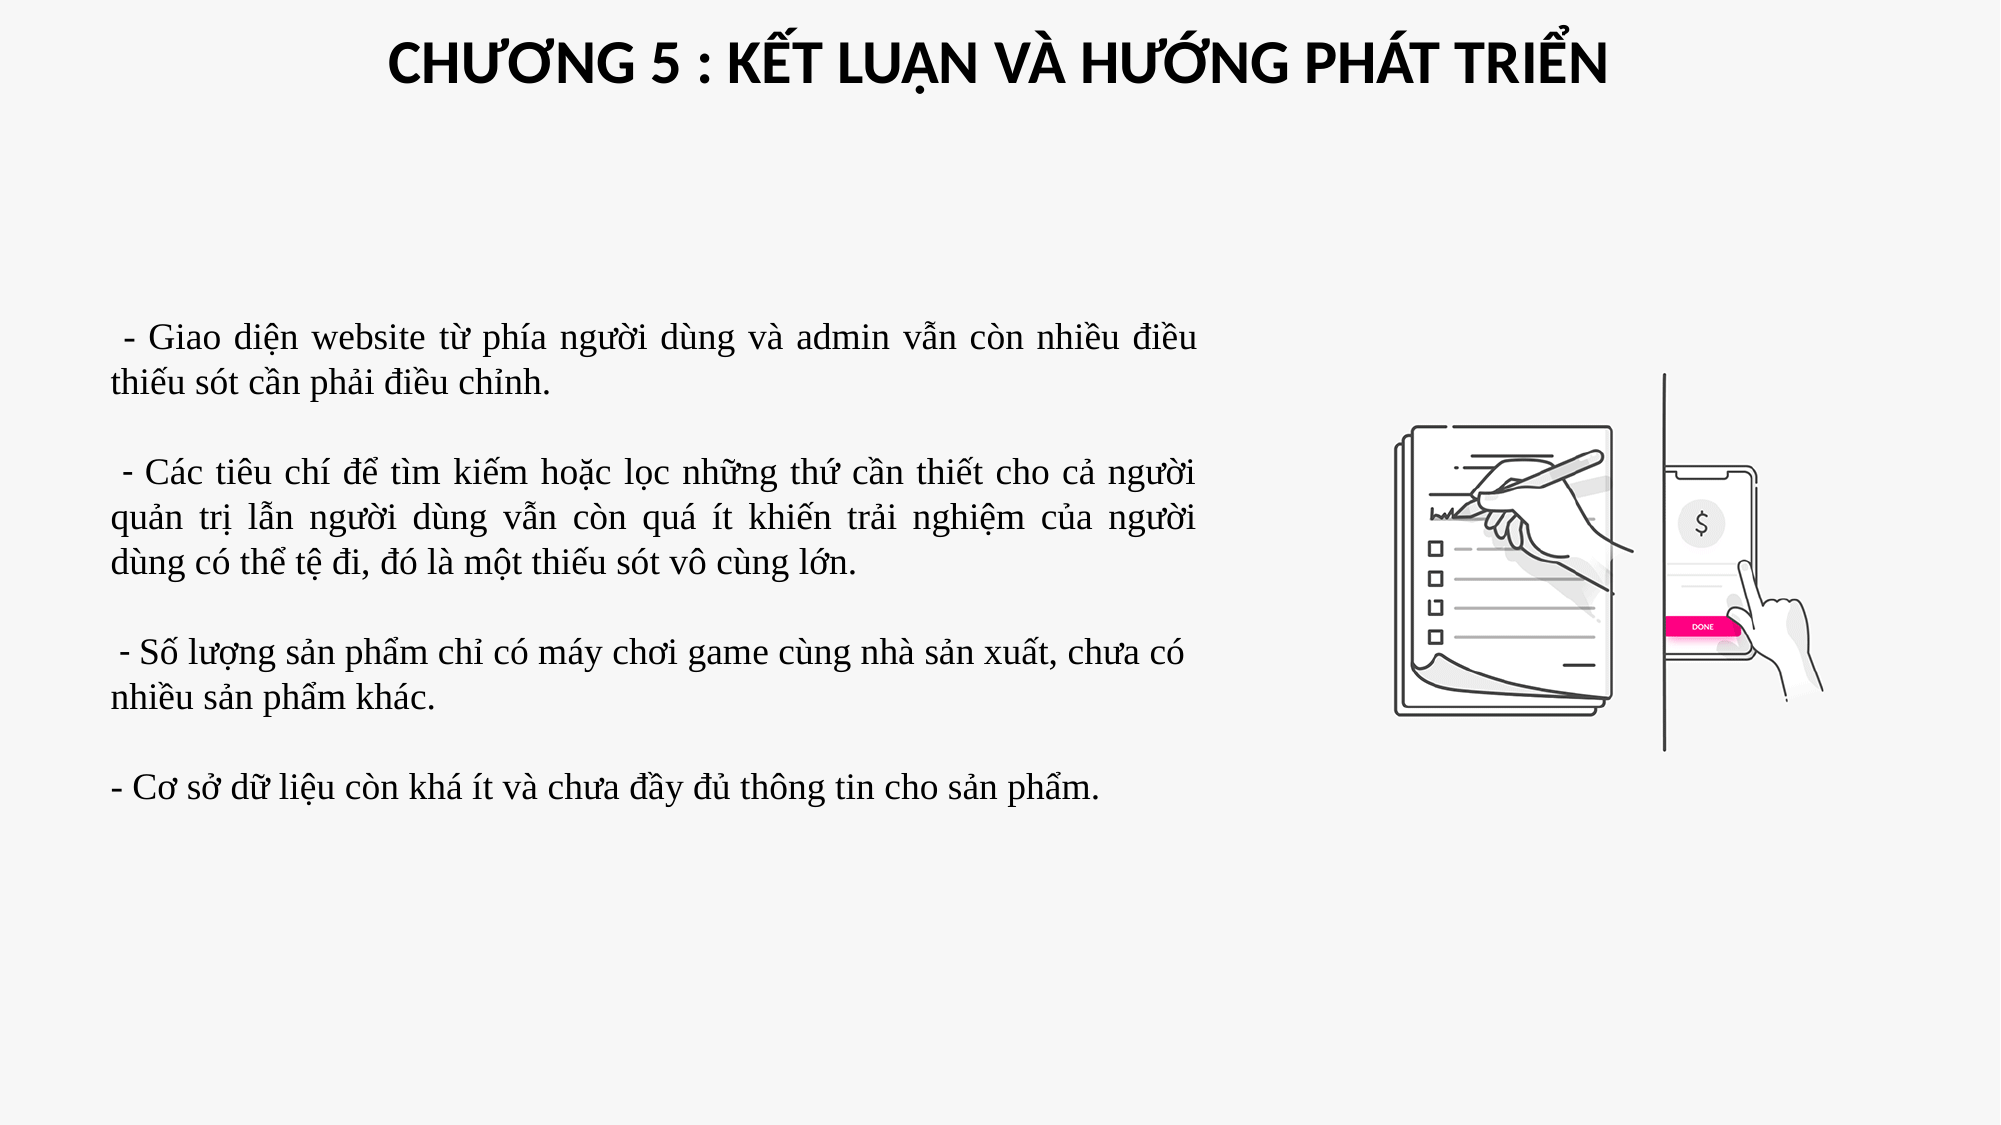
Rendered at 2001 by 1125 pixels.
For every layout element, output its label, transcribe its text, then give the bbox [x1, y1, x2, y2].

text_box - Giao diện website từ phía người dùng và admin vẫn còn nhiều điều thiếu sót cần phải điều chỉnh. - Các tiêu chí để tìm kiếm hoặc lọc những thứ cần thiết cho cả người quản trị lẫn người dùng vẫn còn quá ít khiến trải nghiệm của người dùng có thể tệ đi, đó là một thiếu sót vô cùng lớn. - Số lượng sản phẩm chỉ có máy chơi game cùng nhà sản xuất, chưa có nhiều sản phẩm khác. - Cơ sở dữ liệu còn khá ít và chưa đầy đủ thông tin cho sản phẩm. [95, 304, 1213, 815]
text_box CHƯƠNG 5 : KẾT LUẬN VÀ HƯỚNG PHÁT TRIỂN [0, 13, 2000, 104]
picture [1222, 270, 2000, 855]
